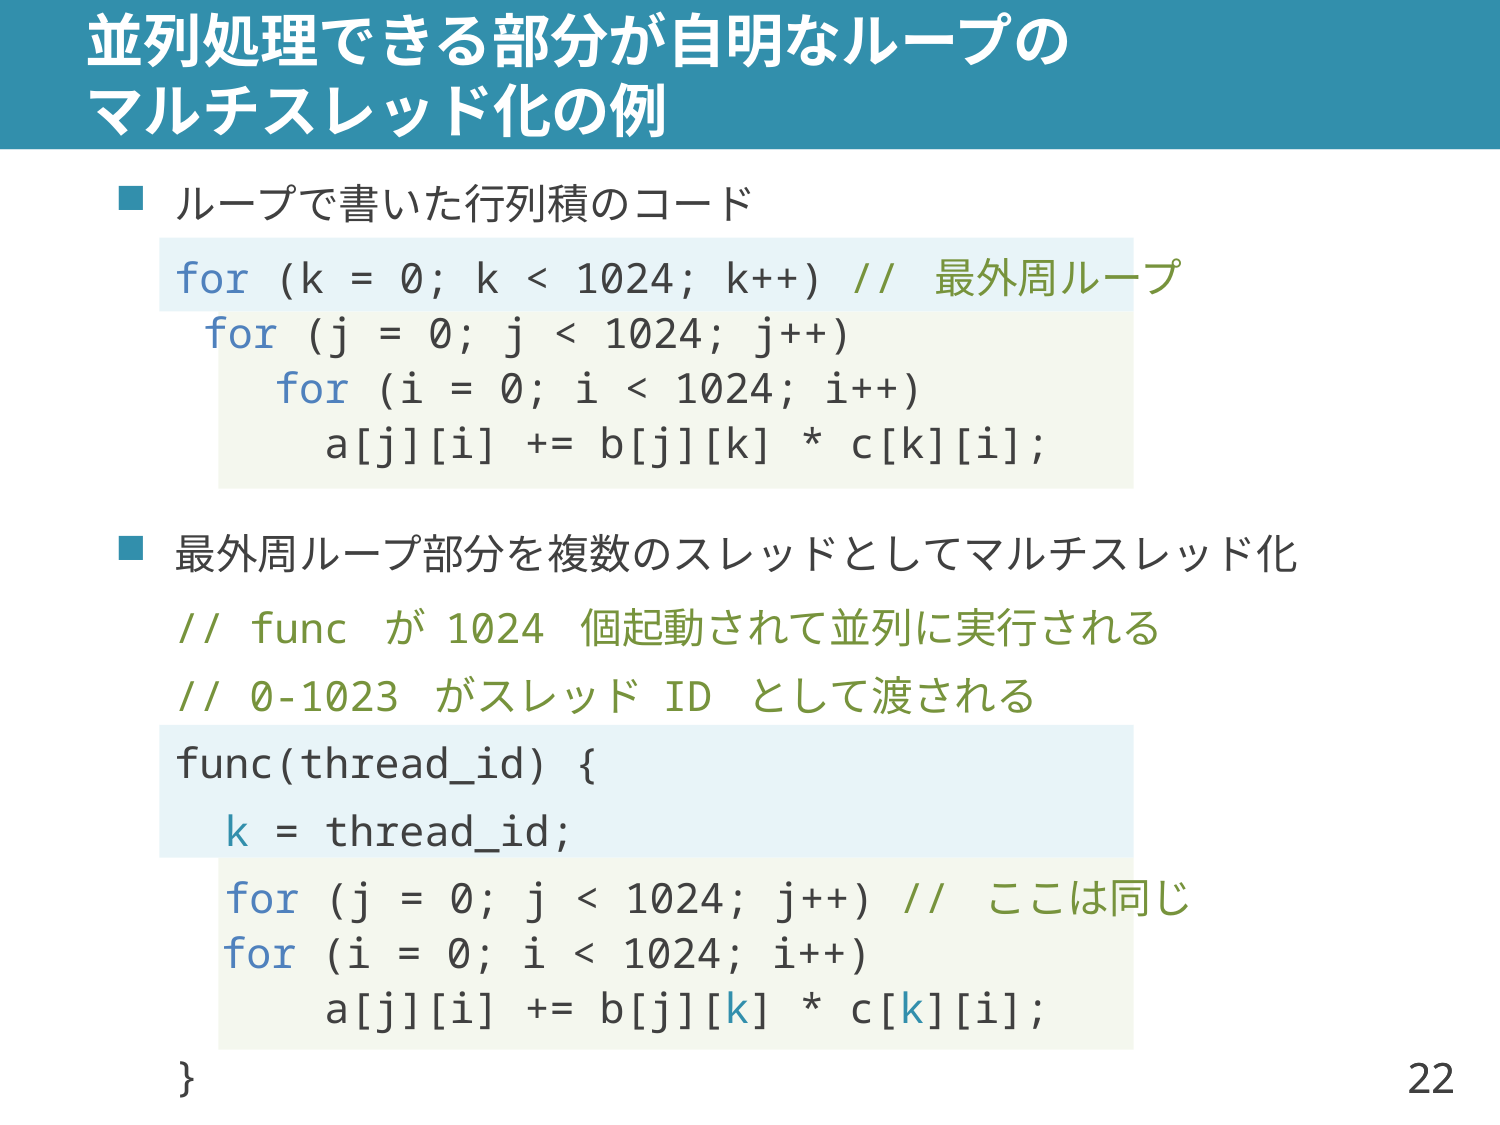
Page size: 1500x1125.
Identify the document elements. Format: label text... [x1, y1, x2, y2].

title 並列処理できる部分が自明なループの マルチスレッド化の例 [70, 0, 1500, 150]
list ループで書いた行列積のコード for (k = 0; k < 1024; k++) // 最外周ループ for (j = 0; j < 1024; j++) for (i = 0; i < 1024; i++) a[j][i] += b[j][k] * c[k][i]; 最外周ループ部分を複数のスレッドとしてマルチスレッド化 // func が 1024 個起動されて並列に実行される // 0-1023 がスレッド ID として渡される func(thread_id) { k = thread_id; for (j = 0; j < 1024; j++) // ここは同じ for (i = 0; i < 1024; i++) a[j][i] += b[j][k] * c[k][i]; } [100, 207, 1459, 1065]
